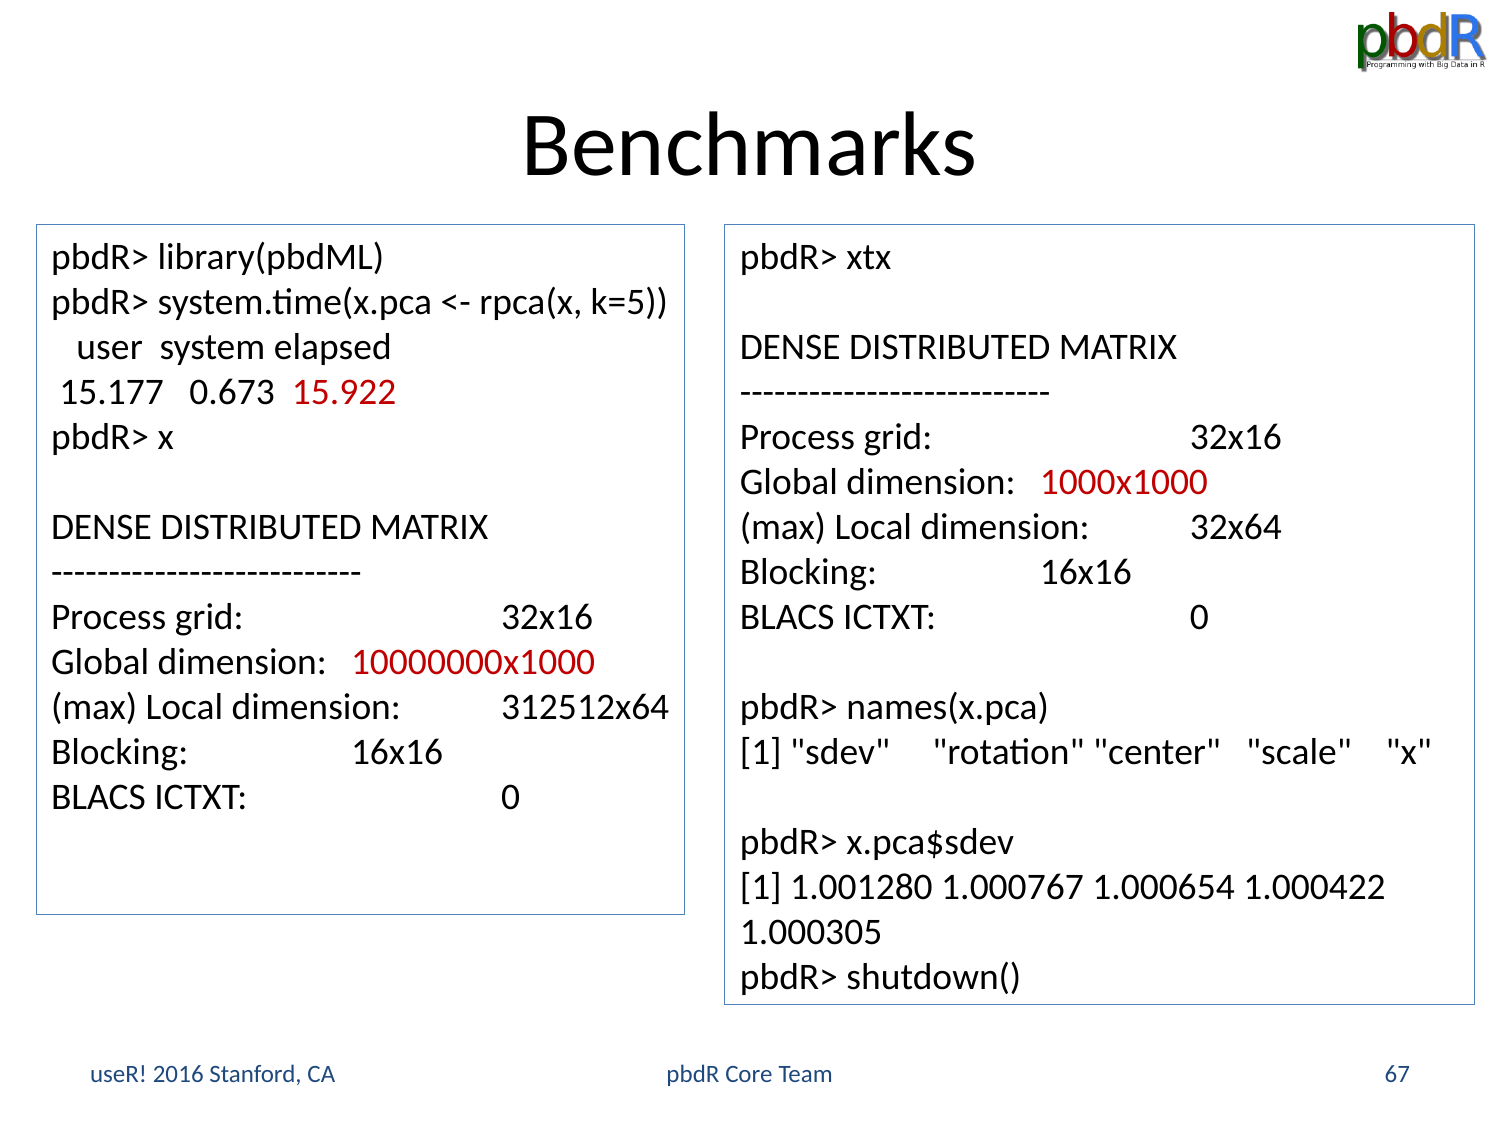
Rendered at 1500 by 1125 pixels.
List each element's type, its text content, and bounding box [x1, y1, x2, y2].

text_box pbdR> xtx DENSE DISTRIBUTED MATRIX --------------------------- Process grid: 32x16 Global dimension: 1000x1000 (max) Local dimension: 32x64 Blocking: 16x16 BLACS ICTXT: 0 pbdR> names(x.pca) [1] "sdev" "rotation" "center" "scale" "x" pbdR> x.pca$sdev [1] 1.001280 1.000767 1.000654 1.000422 1.000305 pbdR> shutdown() [724, 224, 1475, 1005]
picture [1358, 12, 1488, 73]
text_box pbdR> library(pbdML) pbdR> system.time(x.pca <- rpca(x, k=5)) user system elapsed 15.177 0.673 15.922 pbdR> x DENSE DISTRIBUTED MATRIX --------------------------- Process grid: 32x16 Global dimension: 10000000x1000 (max) Local dimension: 312512x64 Blocking: 16x16 BLACS ICTXT: 0 [36, 224, 685, 915]
slide_number 67 [1074, 1042, 1425, 1103]
footer pbdR Core Team [512, 1042, 988, 1103]
slide_number useR! 2016 Stanford, CA [75, 1042, 425, 1103]
title Benchmarks [75, 45, 1425, 233]
